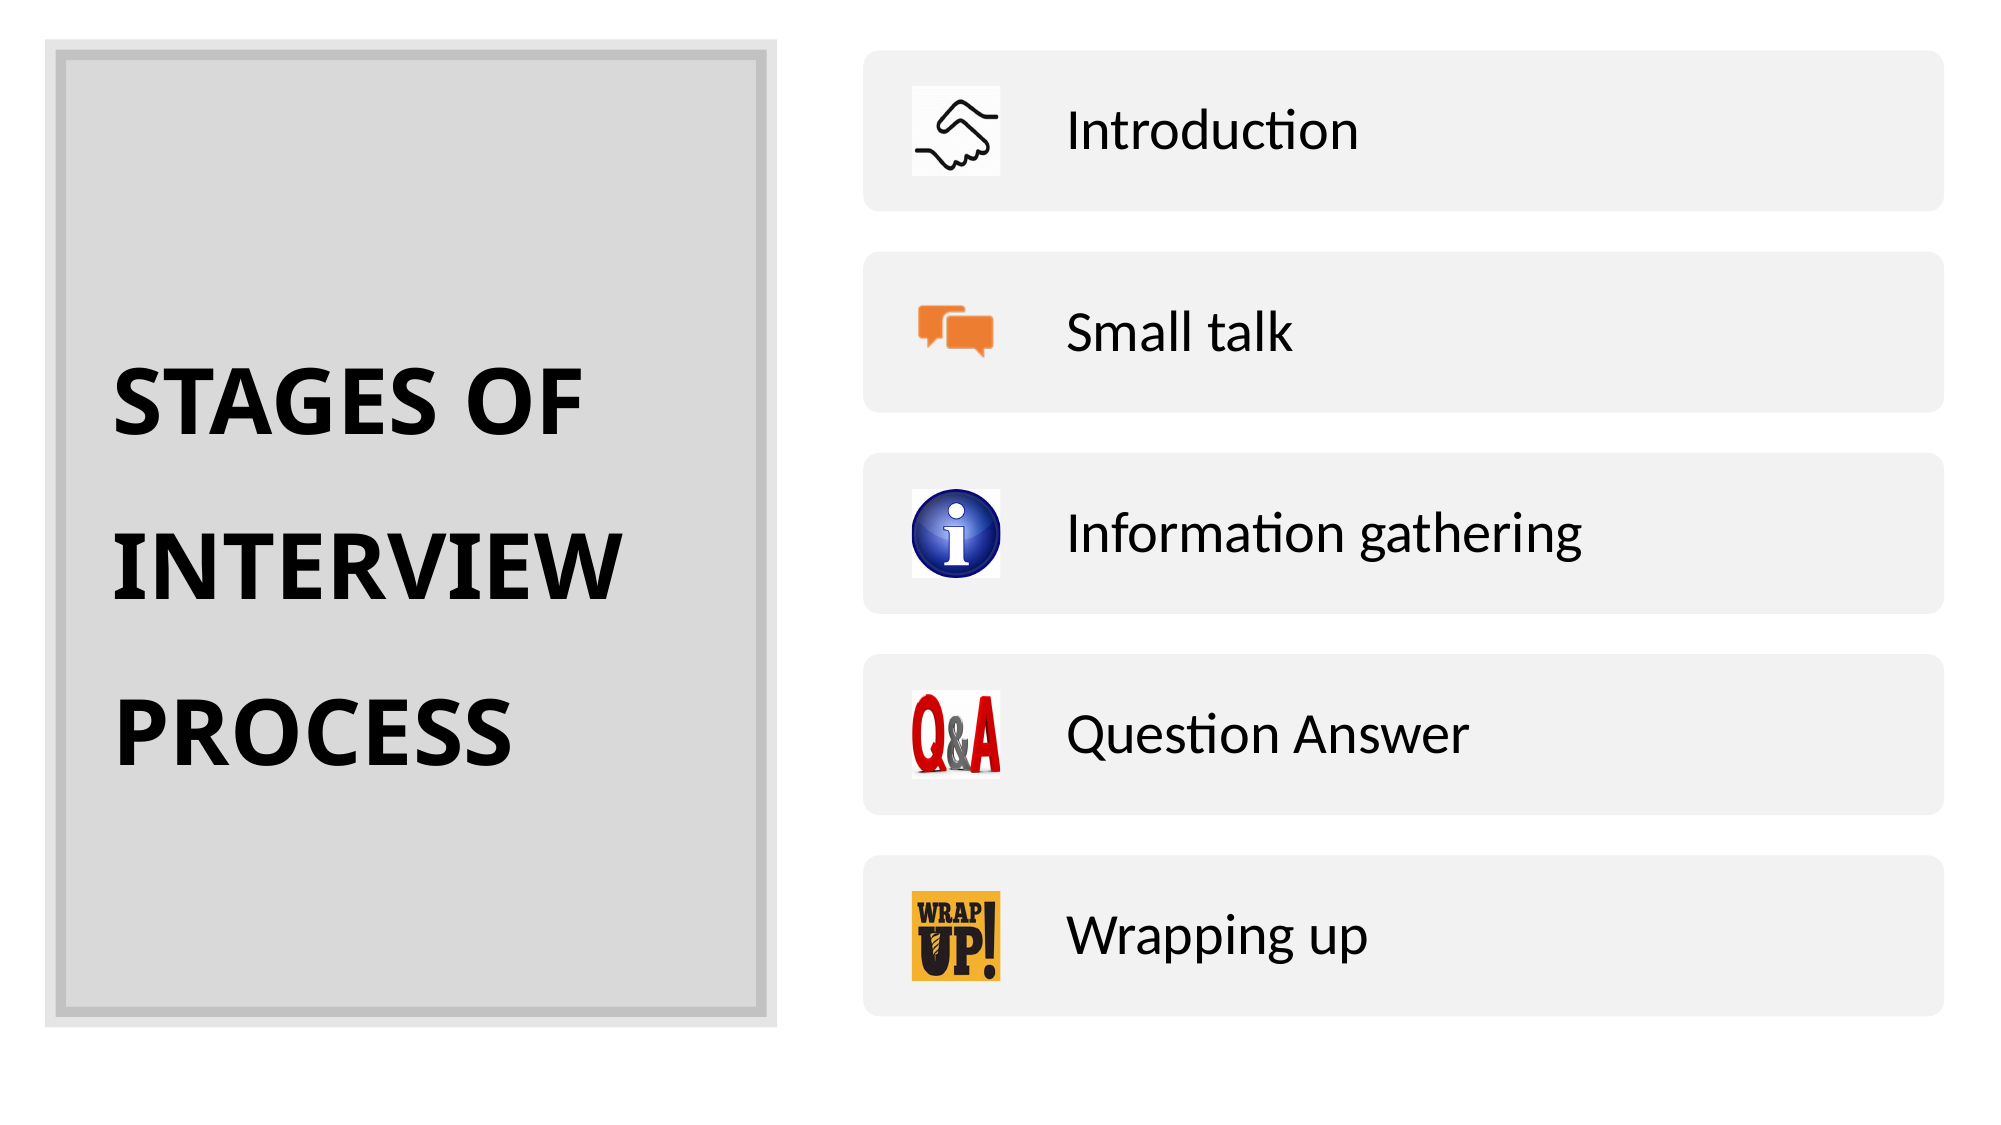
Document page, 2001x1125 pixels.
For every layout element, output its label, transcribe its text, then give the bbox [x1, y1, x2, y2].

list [863, 49, 1945, 1018]
title STAGES OF INTERVIEW PROCESS [97, 104, 722, 967]
text_box [54, 49, 768, 1018]
